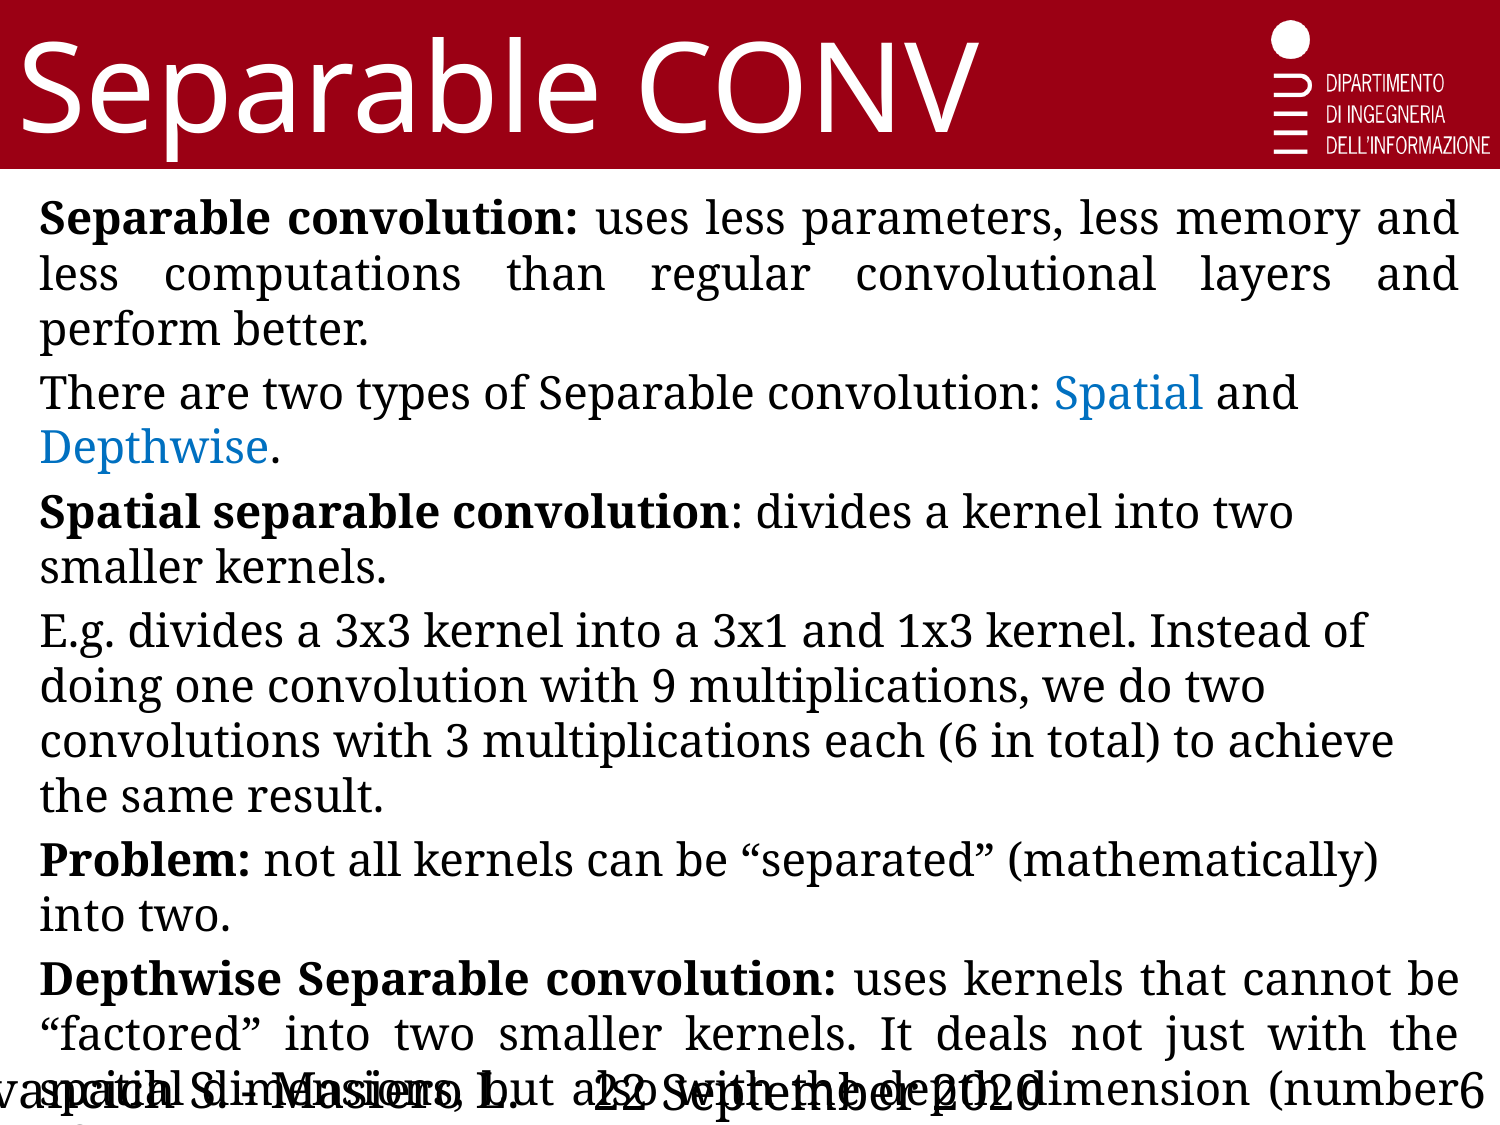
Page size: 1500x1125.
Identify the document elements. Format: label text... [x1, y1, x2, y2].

text_box Separable convolution: uses less parameters, less memory and less computations than regular convolutional layers and perform better. There are two types of Separable convolution: Spatial and Depthwise. Spatial separable convolution: divides a kernel into two smaller kernels. E.g. divides a 3x3 kernel into a 3x1 and 1x3 kernel. Instead of doing one convolution with 9 multiplications, we do two convolutions with 3 multiplications each (6 in total) to achieve the same result. Problem: not all kernels can be “separated” (mathematically) into two. Depthwise Separable convolution: uses kernels that cannot be “factored” into two smaller kernels. It deals not just with the spatial dimensions, but also with the depth dimension (number of channels). It splits a kernel into two separate kernels that do two convolutions: the depthwise convolution; the pointwise (1x1) convolution. [24, 181, 1476, 1055]
text_box 22 September 2020 [578, 1055, 1059, 1125]
text_box 6 [1444, 1051, 1500, 1125]
text_box Ivancich S. - Masiero L. [0, 1051, 535, 1125]
text_box Separable CONV [2, 0, 1453, 167]
picture [1453, 20, 1490, 154]
